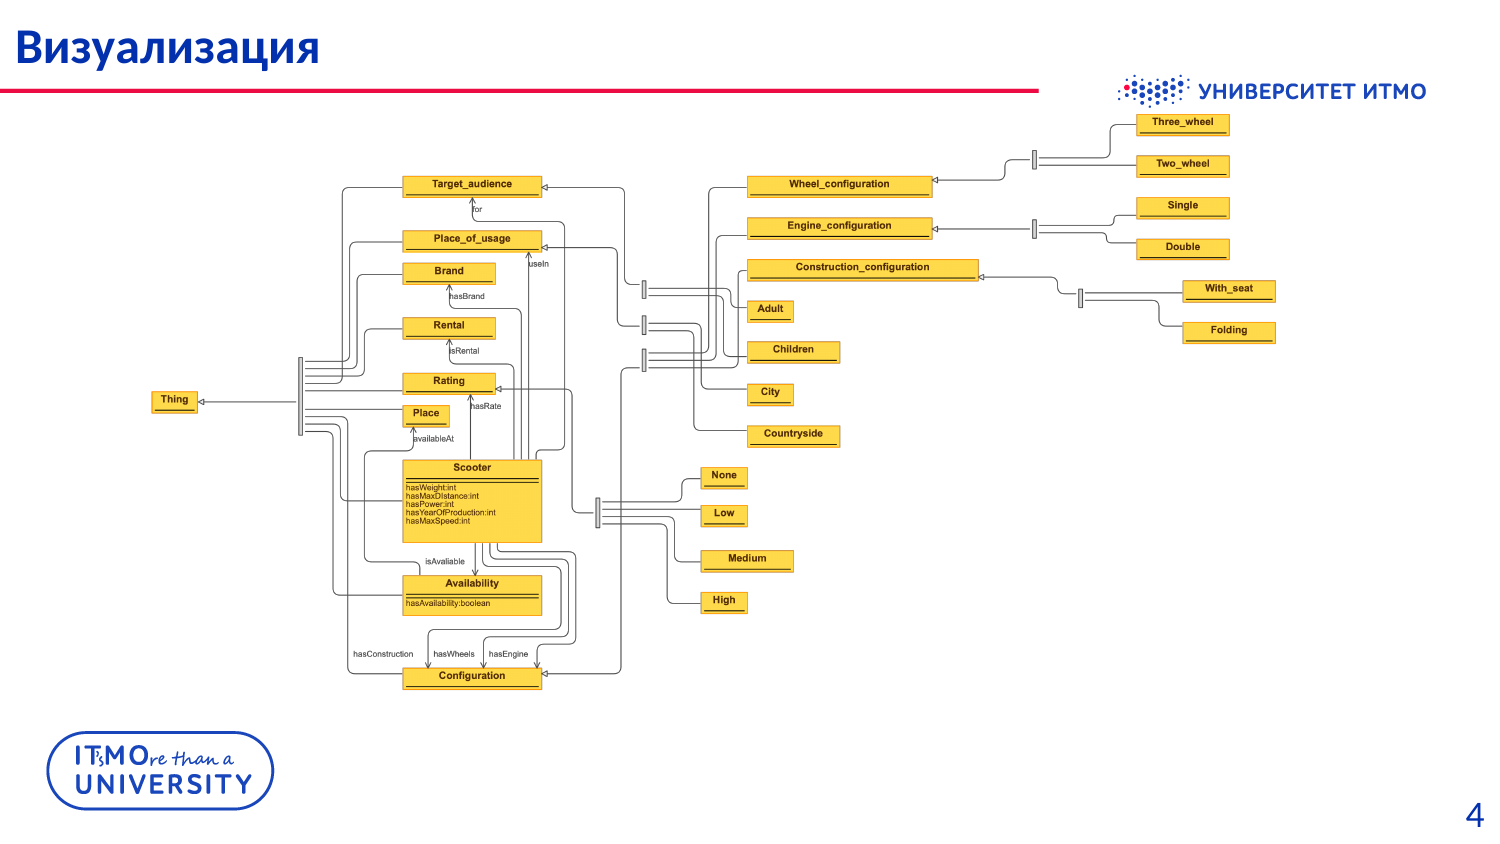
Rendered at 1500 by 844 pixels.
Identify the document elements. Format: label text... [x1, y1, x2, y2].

picture [0, 0, 1500, 844]
title Визуализация [0, 9, 946, 79]
text_box 4 [1450, 795, 1500, 843]
